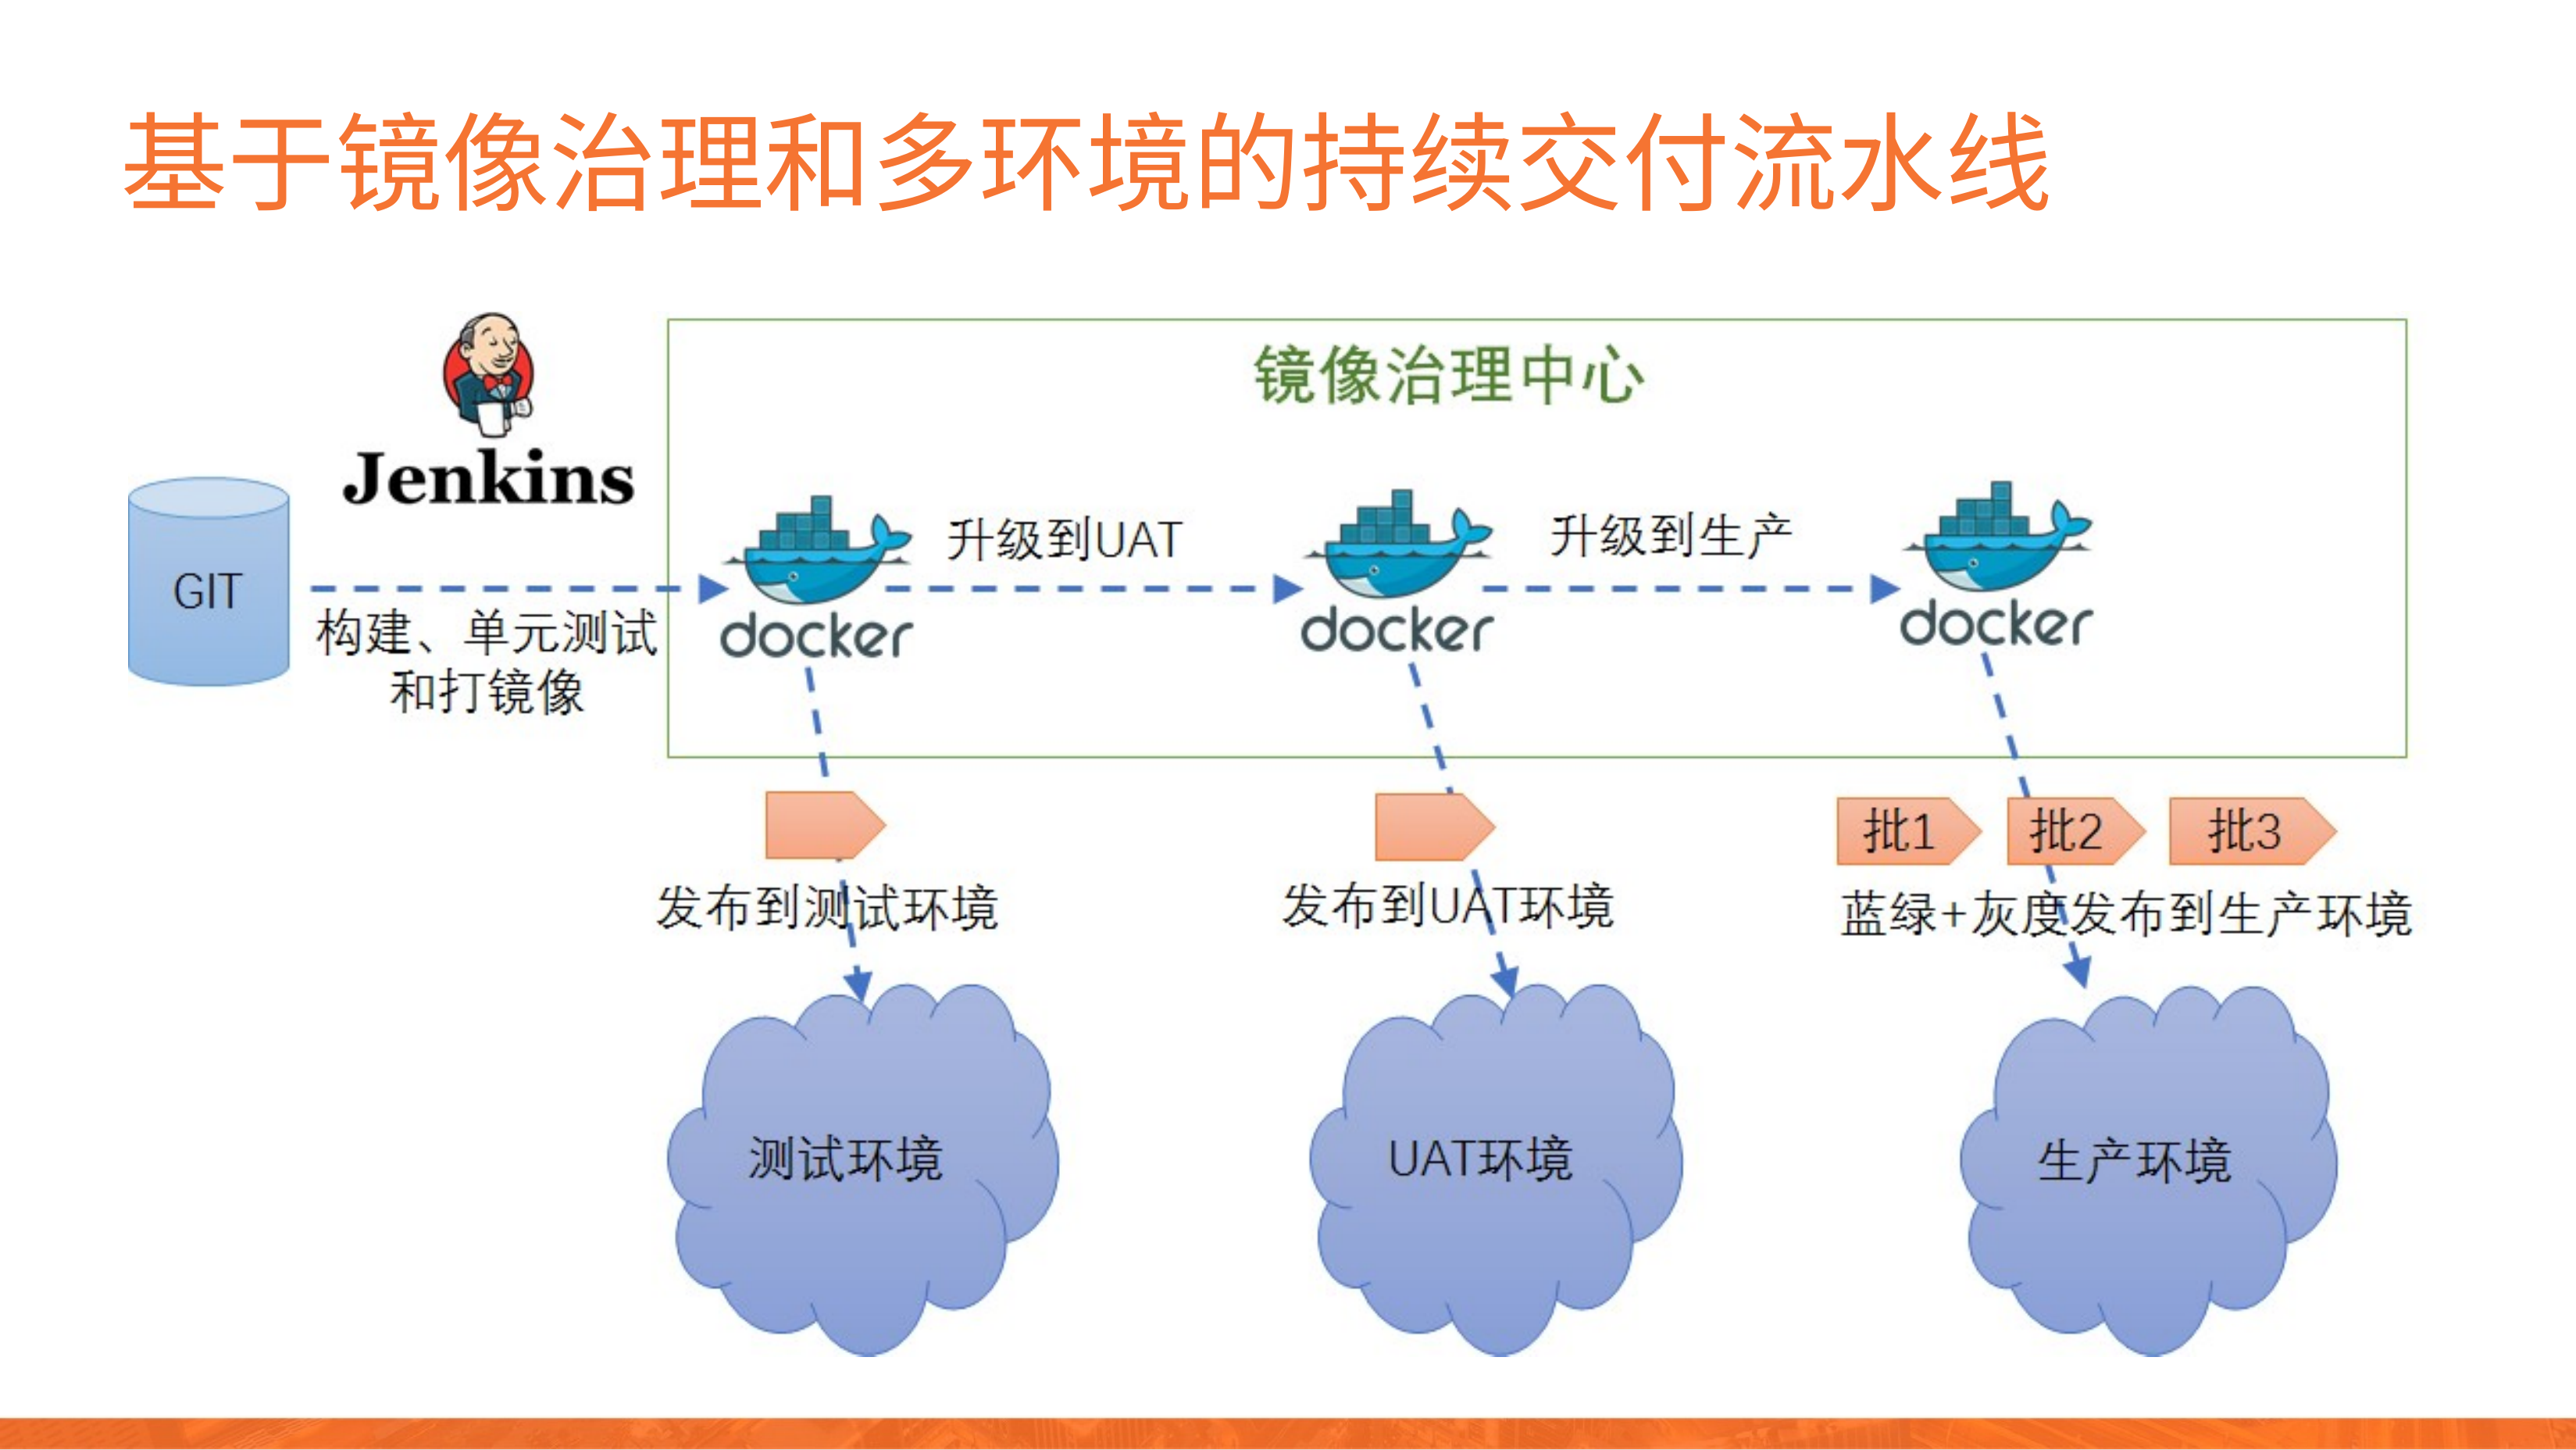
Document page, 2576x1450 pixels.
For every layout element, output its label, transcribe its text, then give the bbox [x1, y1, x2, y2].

title 基于镜像治理和多环境的持续交付流水线 [119, 93, 2055, 338]
picture [0, 0, 2576, 1449]
